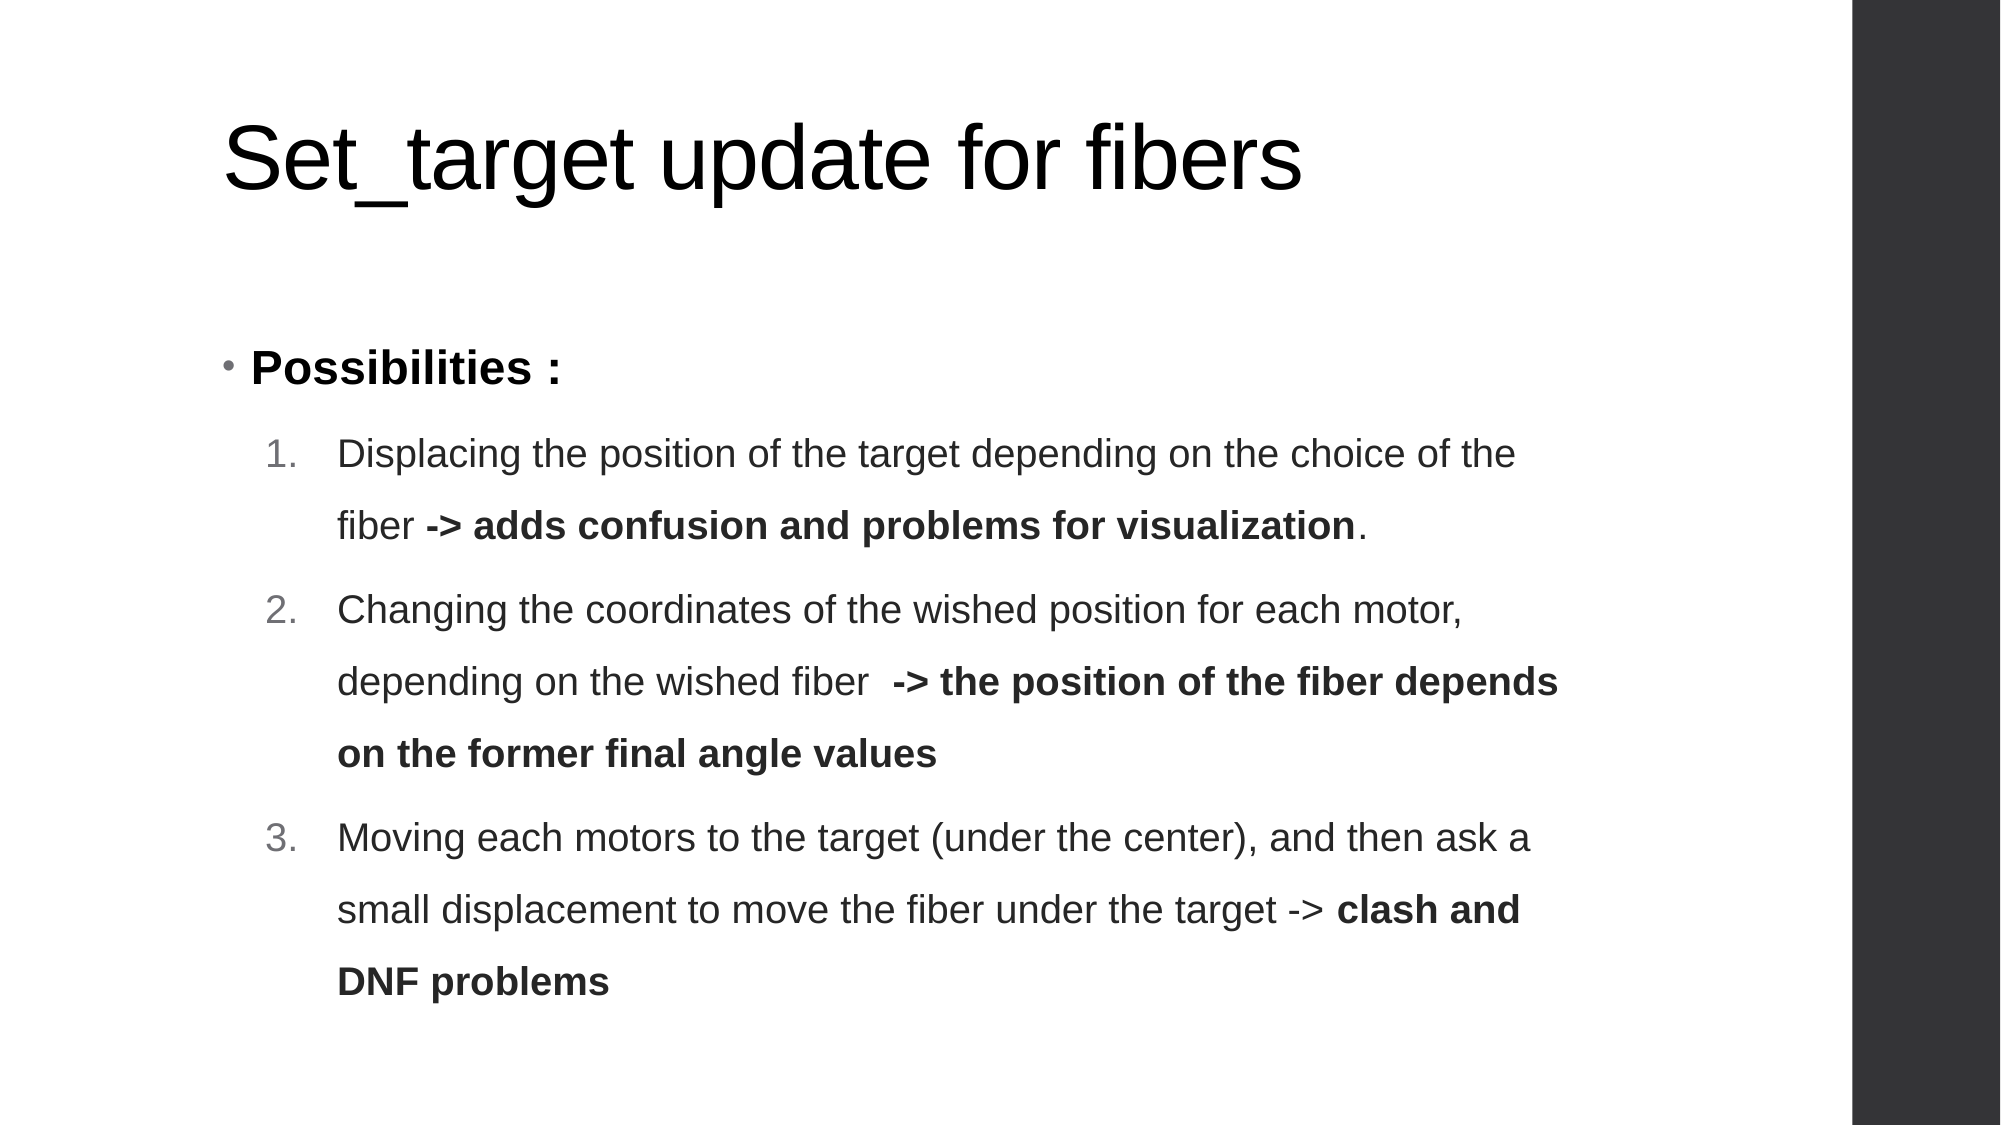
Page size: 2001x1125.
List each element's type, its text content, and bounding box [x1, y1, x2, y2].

title Set_target update for fibers [206, 60, 1797, 218]
list Possibilities : Displacing the position of the target depending on the choice of the fiber -> adds confusion and problems for visualization. Changing the coordinates of the wished position for each motor, depending on the wished fiber -> the position of the fiber depends on the former final angle values Moving each motors to the target (under the center), and then ask a small displacement to move the fiber under the target -> clash and DNF problems [206, 299, 1617, 1014]
